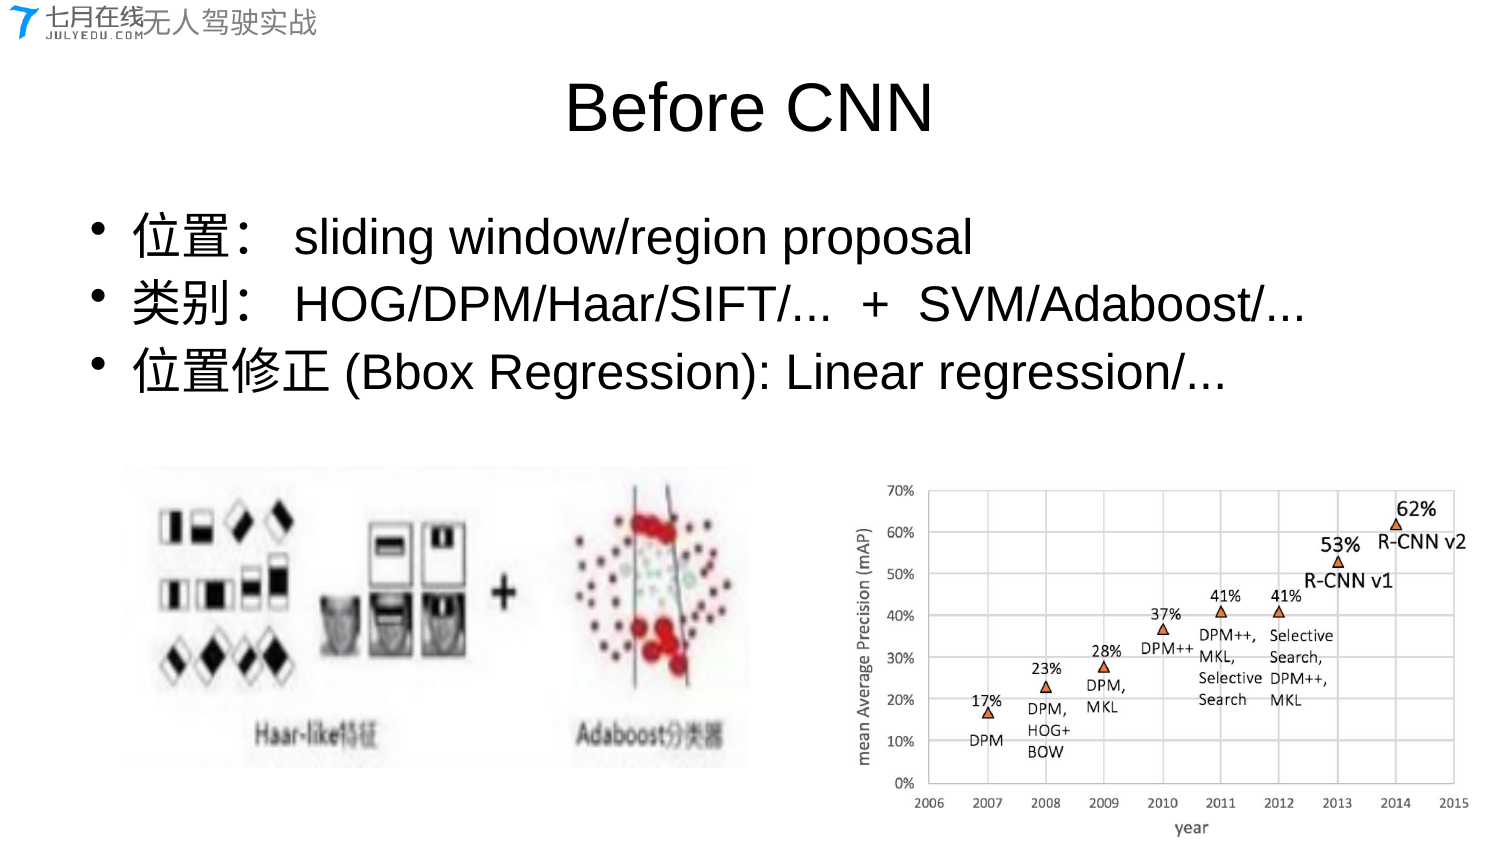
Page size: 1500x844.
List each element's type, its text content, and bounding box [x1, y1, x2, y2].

picture [124, 466, 749, 768]
list 位置：sliding window/region proposal 类别：HOG/DPM/Haar/SIFT/... + SVM/Adaboost/... 位置修正(Bbox Regression): Linear regression/... [74, 196, 1426, 754]
picture [838, 466, 1484, 841]
title Before CNN [74, 33, 1426, 175]
picture [7, 3, 144, 41]
